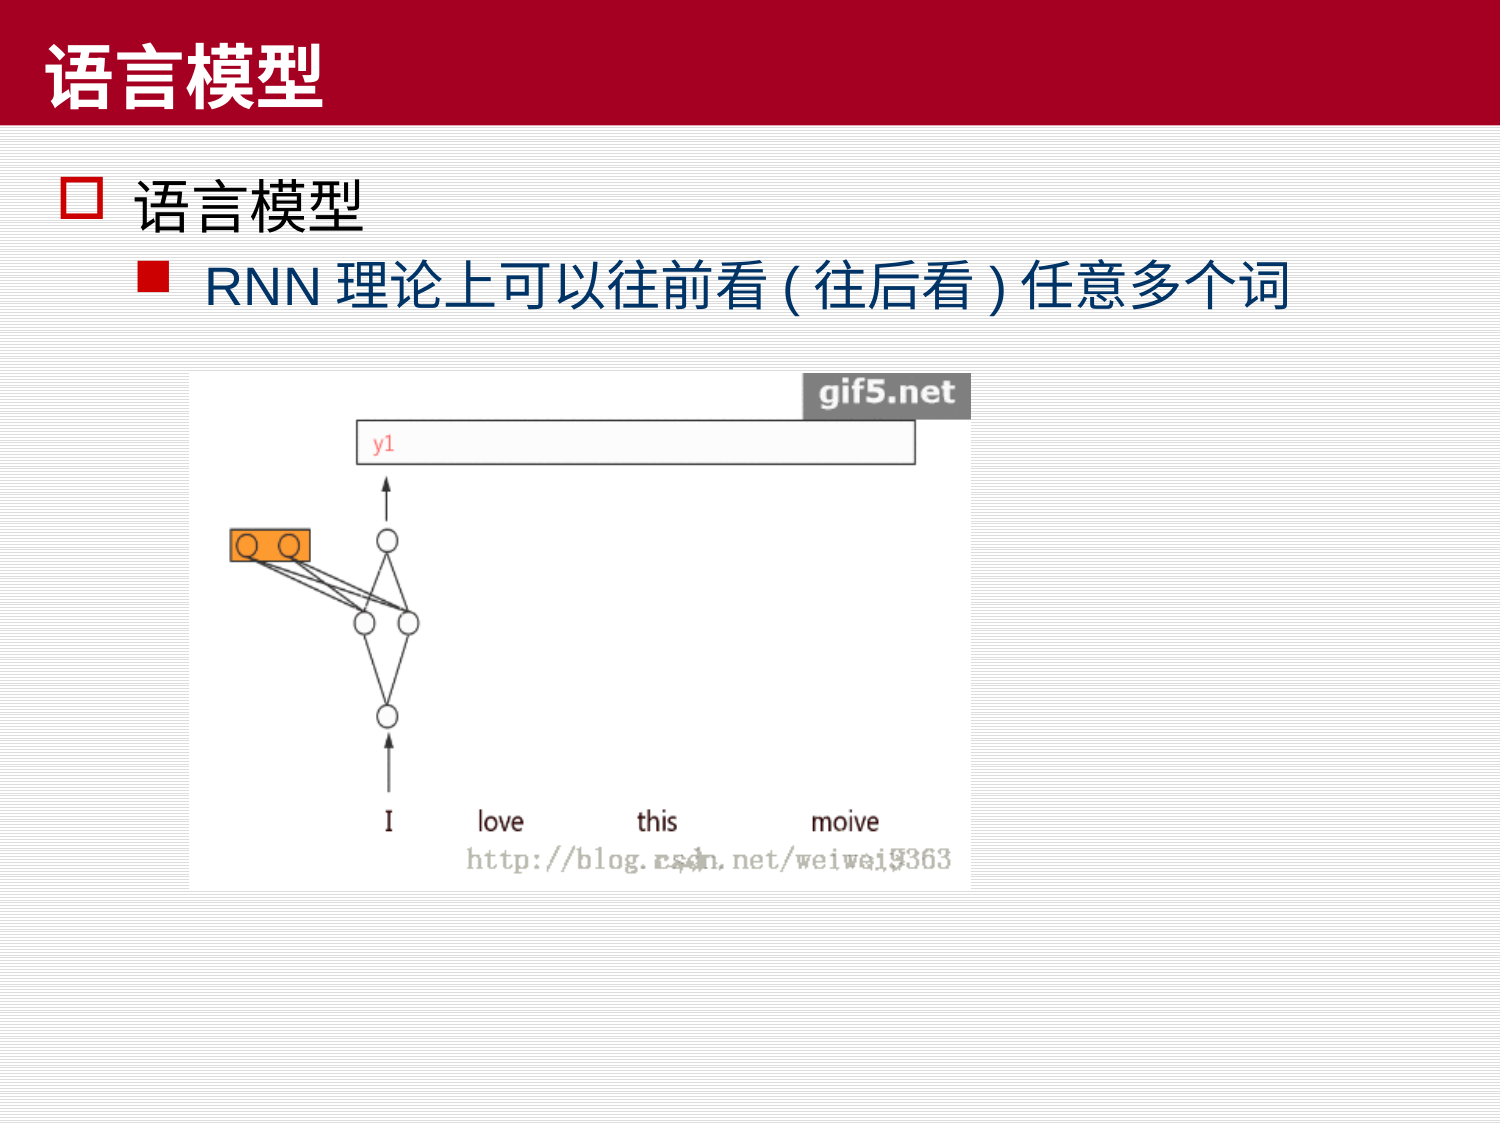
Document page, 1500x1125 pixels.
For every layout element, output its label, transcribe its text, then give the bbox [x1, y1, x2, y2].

title 语言模型 [0, 0, 1500, 126]
list 语言模型 RNN理论上可以往前看(往后看)任意多个词 [40, 148, 1460, 1036]
picture [189, 373, 971, 891]
